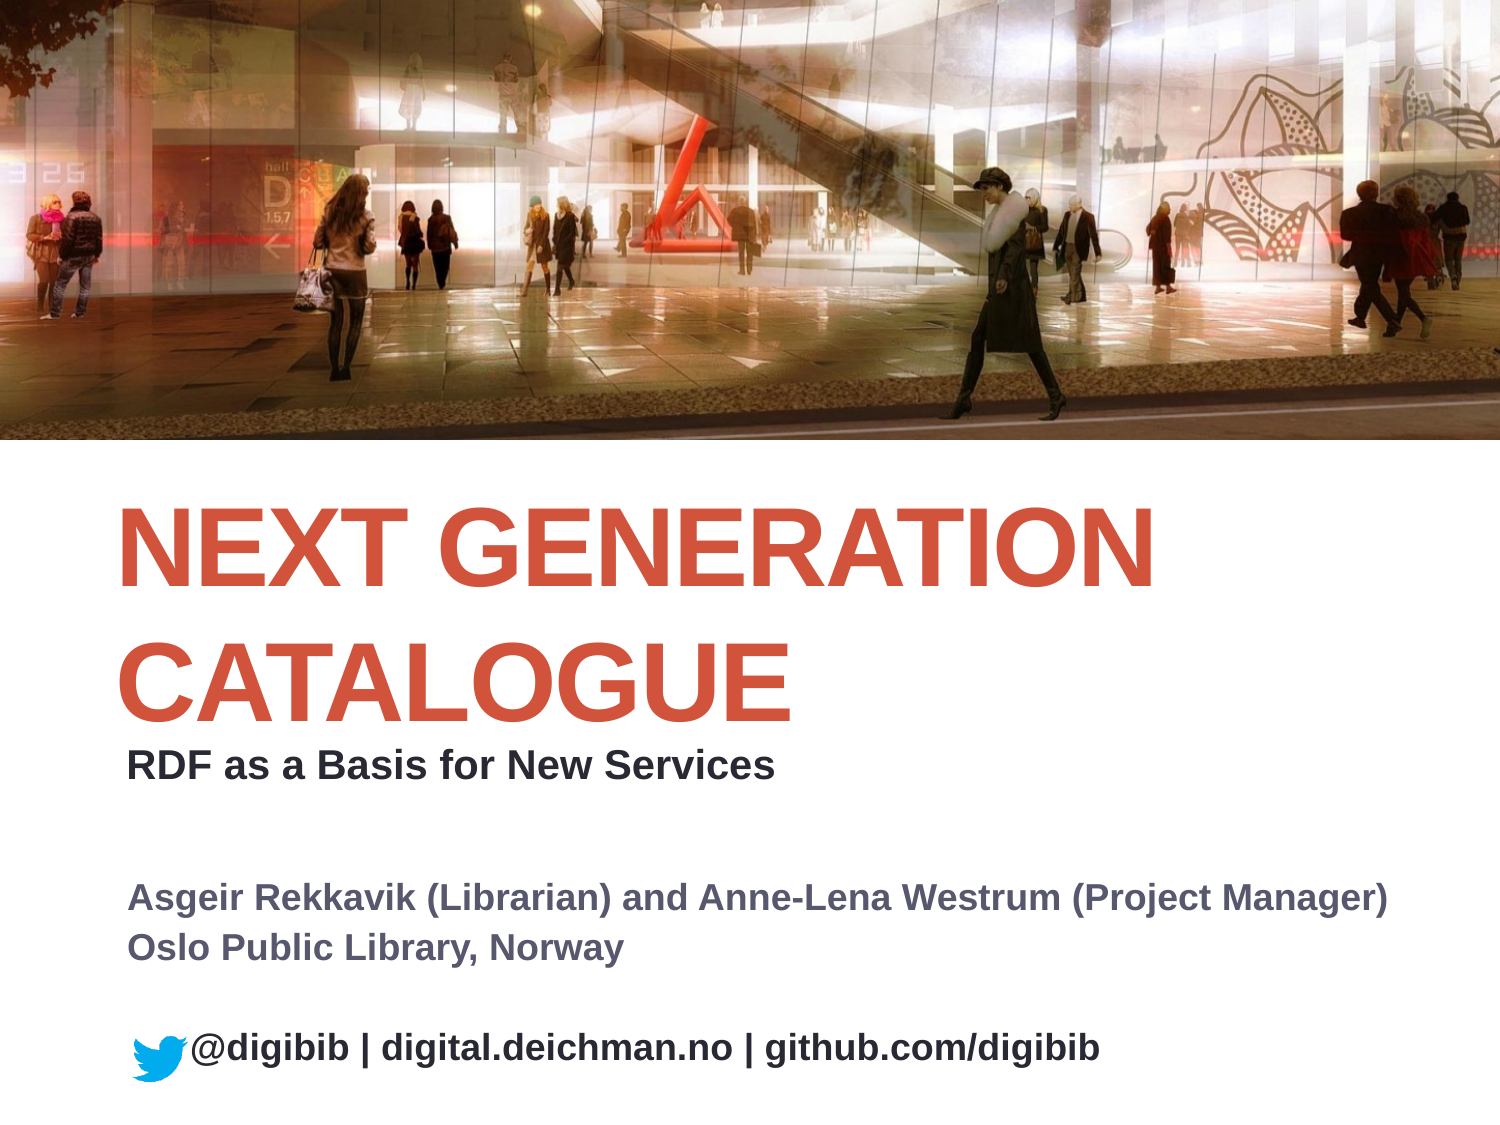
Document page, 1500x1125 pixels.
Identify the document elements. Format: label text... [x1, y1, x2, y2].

title Next Generation Catalogue [100, 448, 1388, 752]
picture [0, 0, 1500, 440]
picture [111, 1011, 207, 1107]
subtitle RDF as a Basis for New Services [111, 740, 1162, 847]
text_box Asgeir Rekkavik (Librarian) and Anne-Lena Westrum (Project Manager) Oslo Public Library, Norway @digibib | digital.deichman.no | github.com/digibib [112, 865, 1459, 1071]
